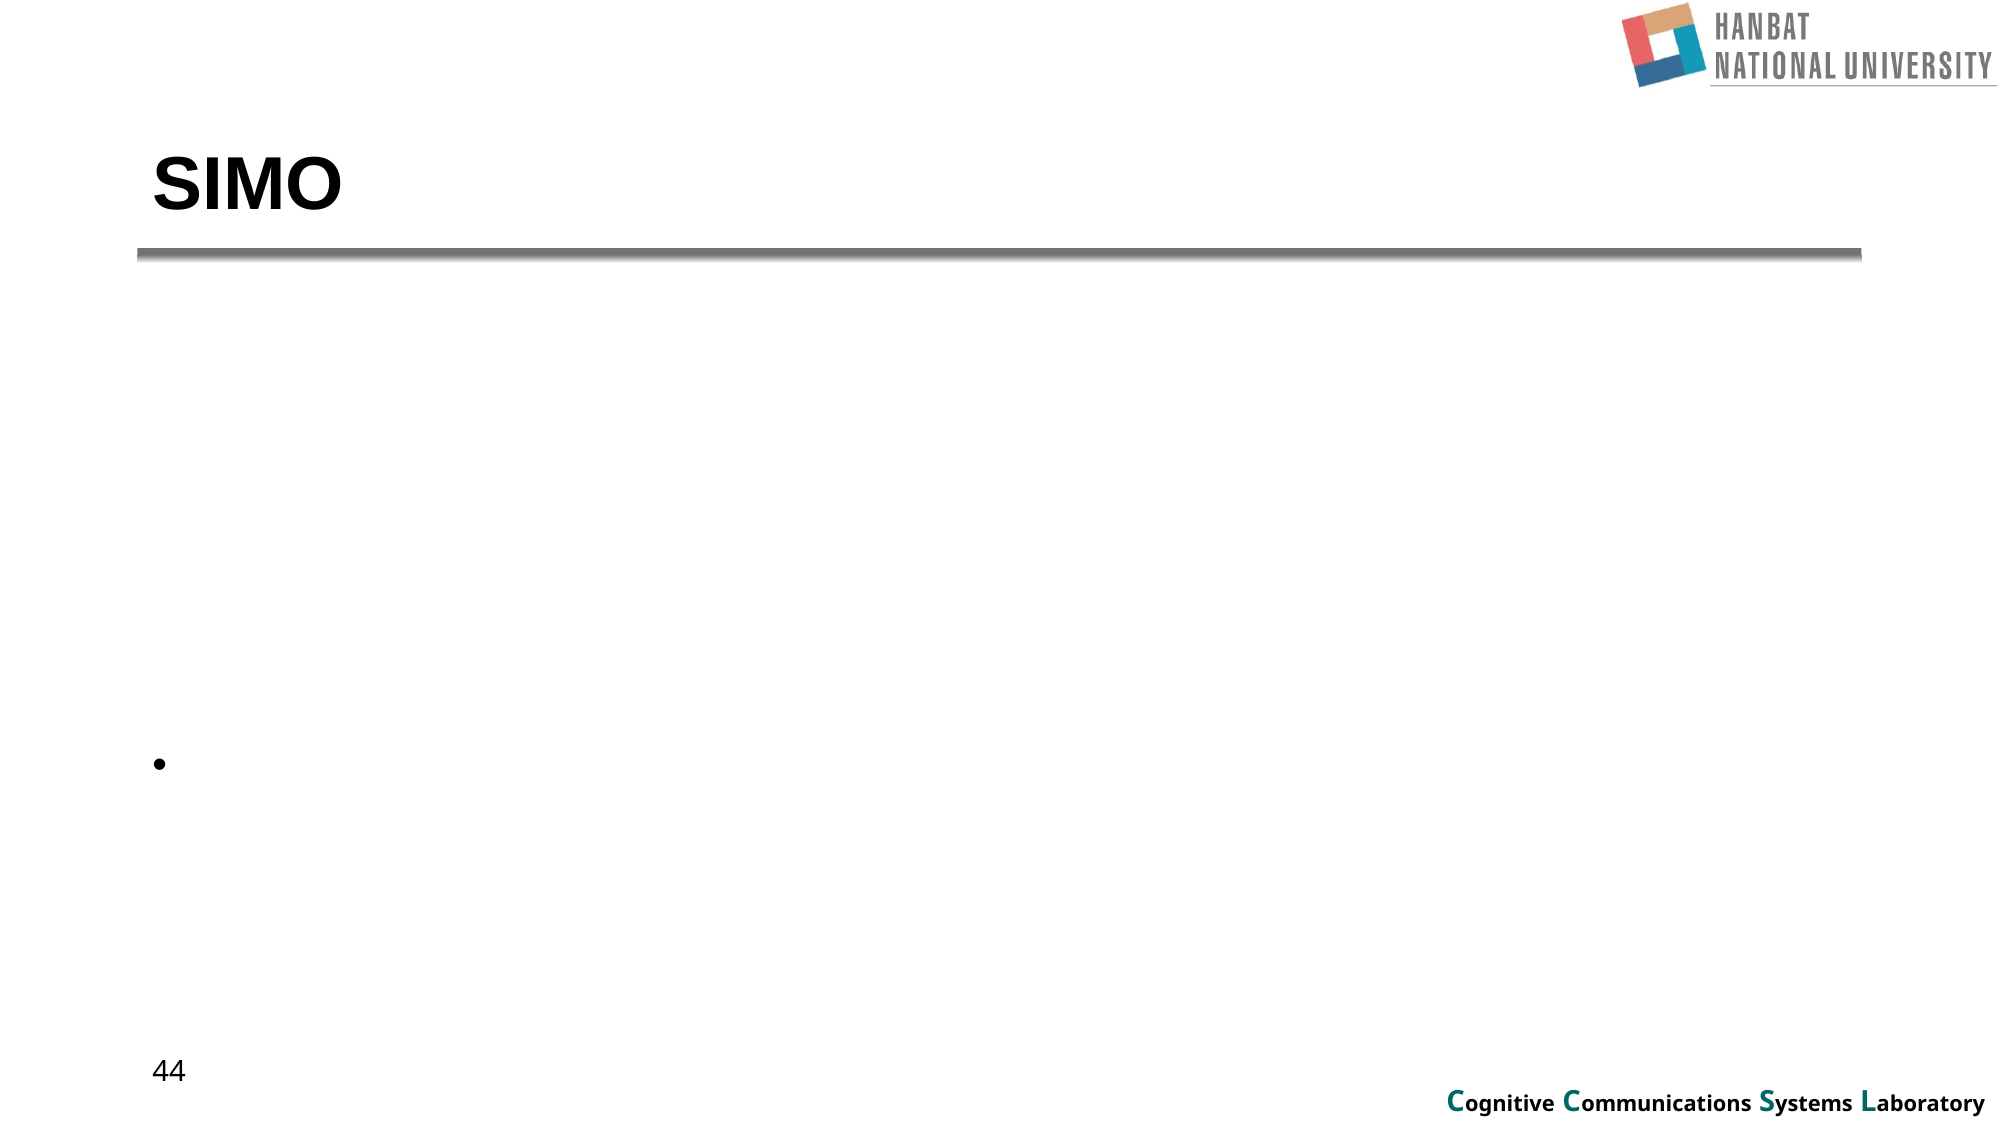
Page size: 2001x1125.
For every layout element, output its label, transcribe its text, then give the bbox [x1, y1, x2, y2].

picture [1621, 2, 1998, 90]
slide_number 44 [137, 1042, 357, 1103]
title SIMO [137, 129, 1863, 242]
